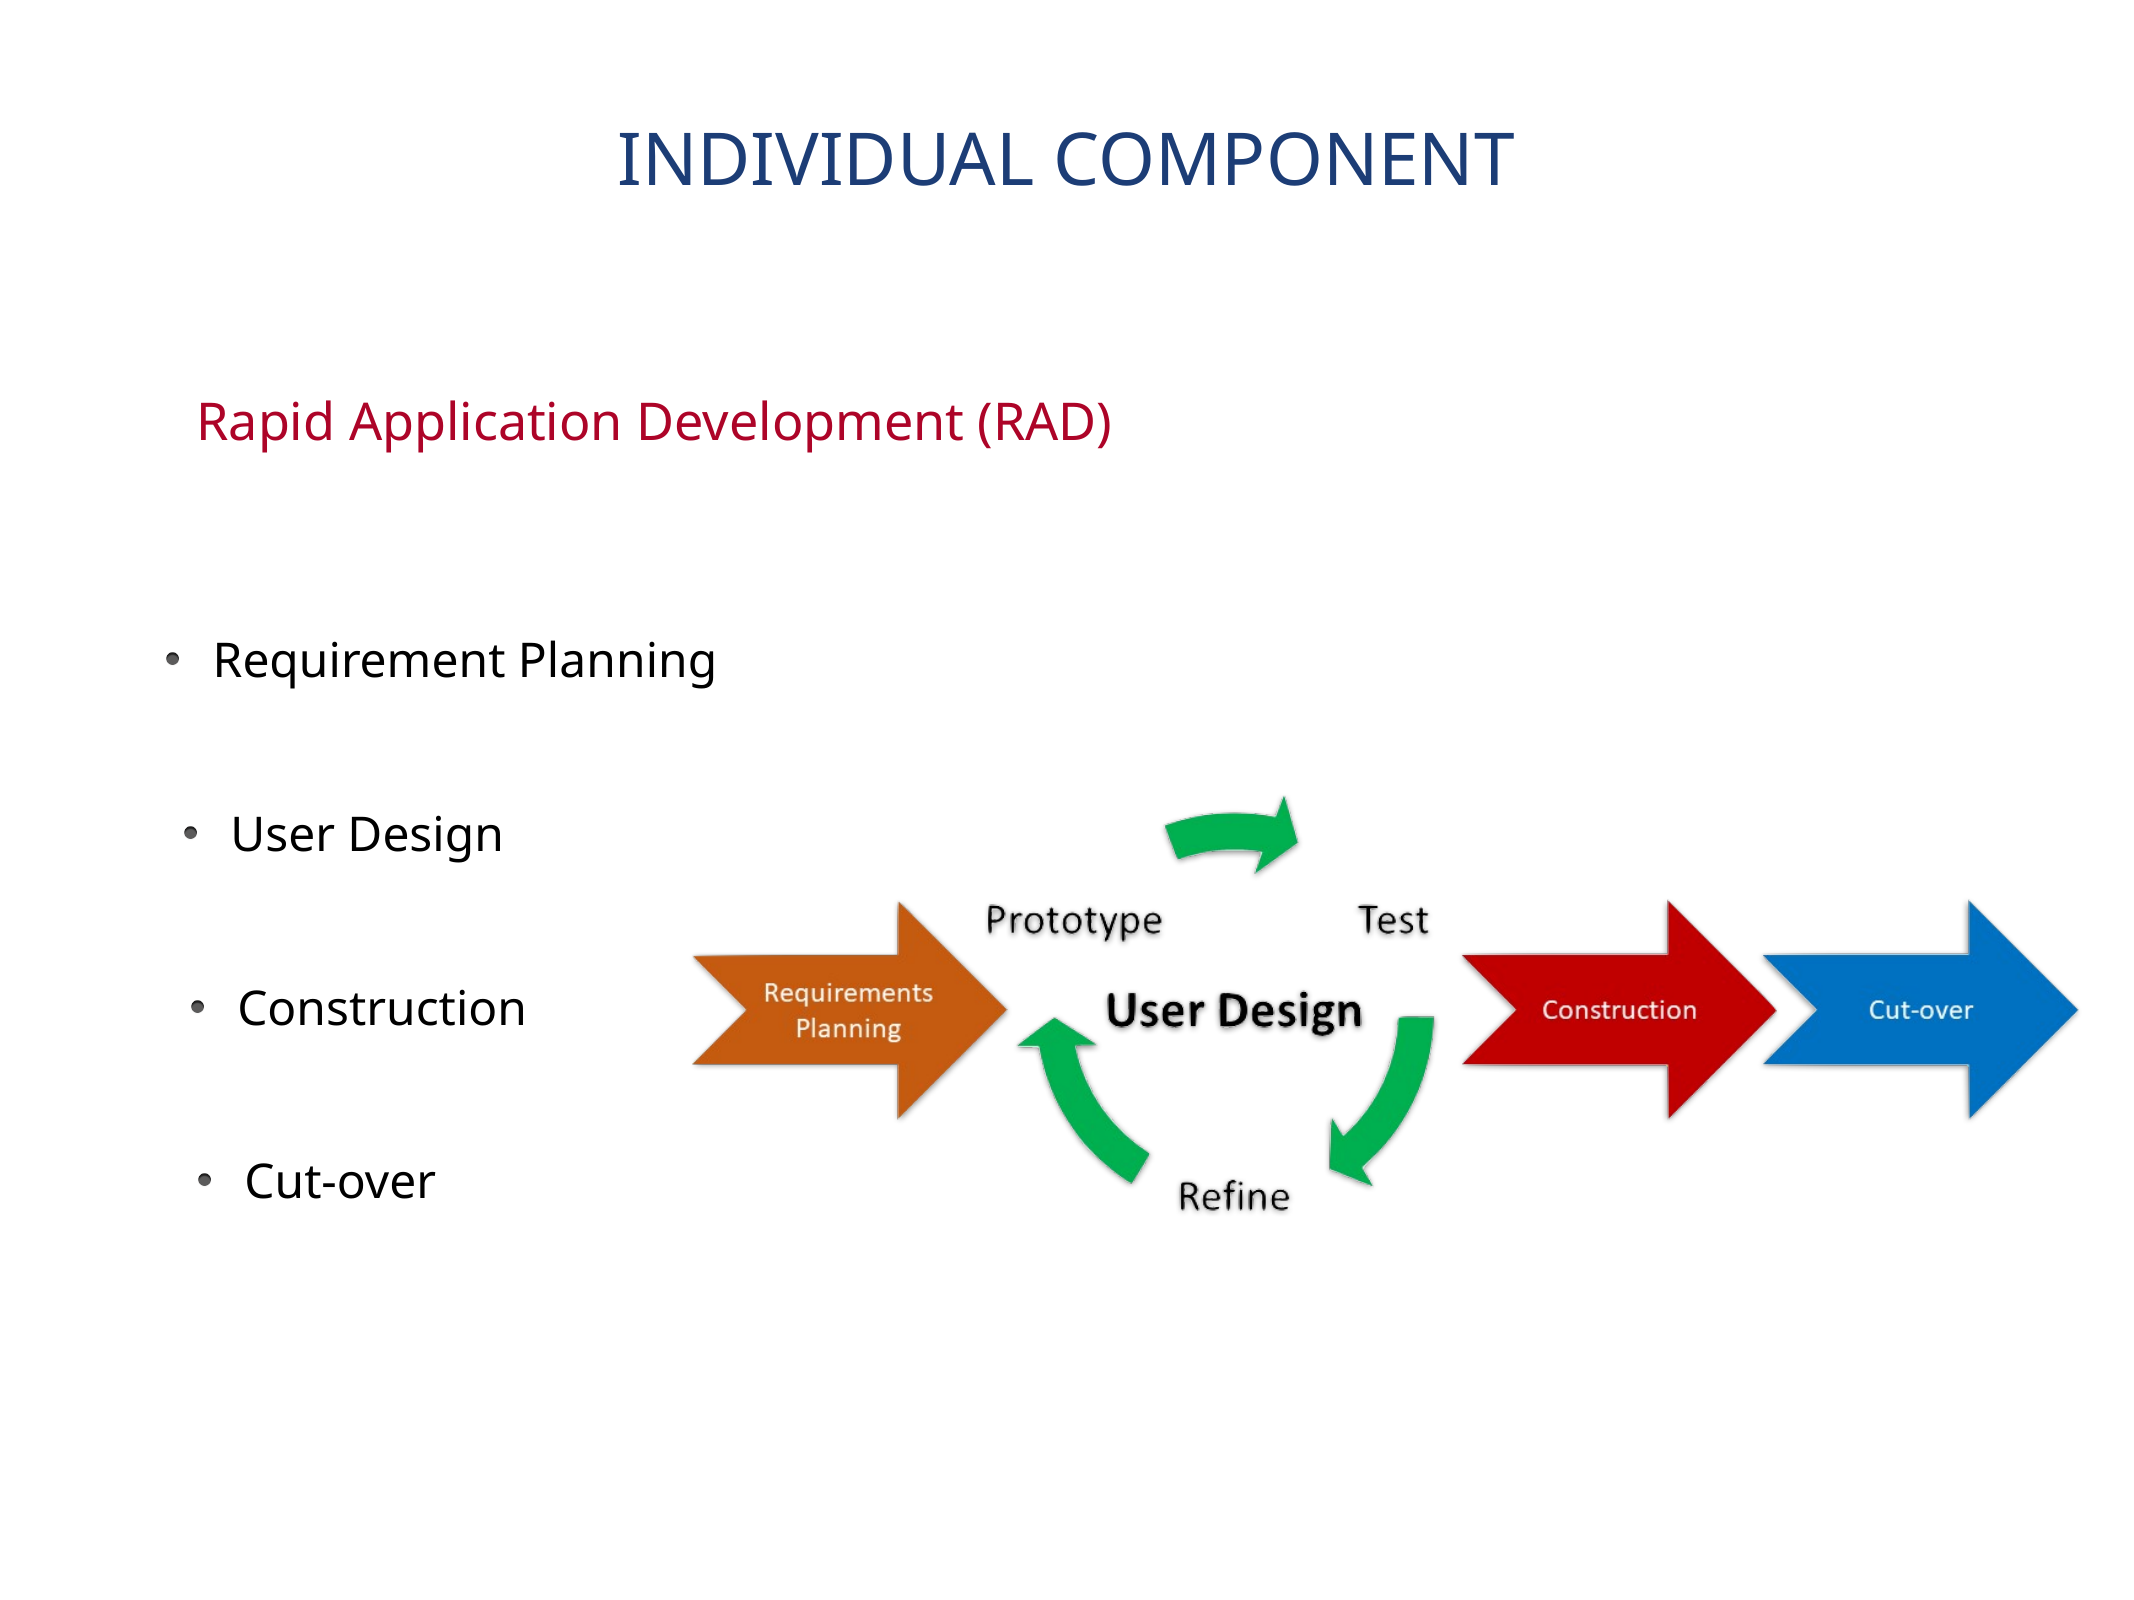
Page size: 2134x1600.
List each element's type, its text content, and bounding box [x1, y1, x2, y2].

text_box Rapid Application Development (RAD) [188, 387, 1122, 460]
text_box Cut-over [189, 1149, 445, 1218]
text_box Construction [182, 975, 536, 1044]
text_box User Design [175, 801, 513, 870]
text_box INDIVIDUAL COMPONENT [609, 114, 1524, 210]
picture [583, 590, 2134, 1475]
picture [165, 651, 180, 667]
picture [183, 825, 198, 841]
text_box Requirement Planning [157, 627, 578, 696]
picture [197, 1172, 212, 1188]
picture [190, 999, 205, 1015]
